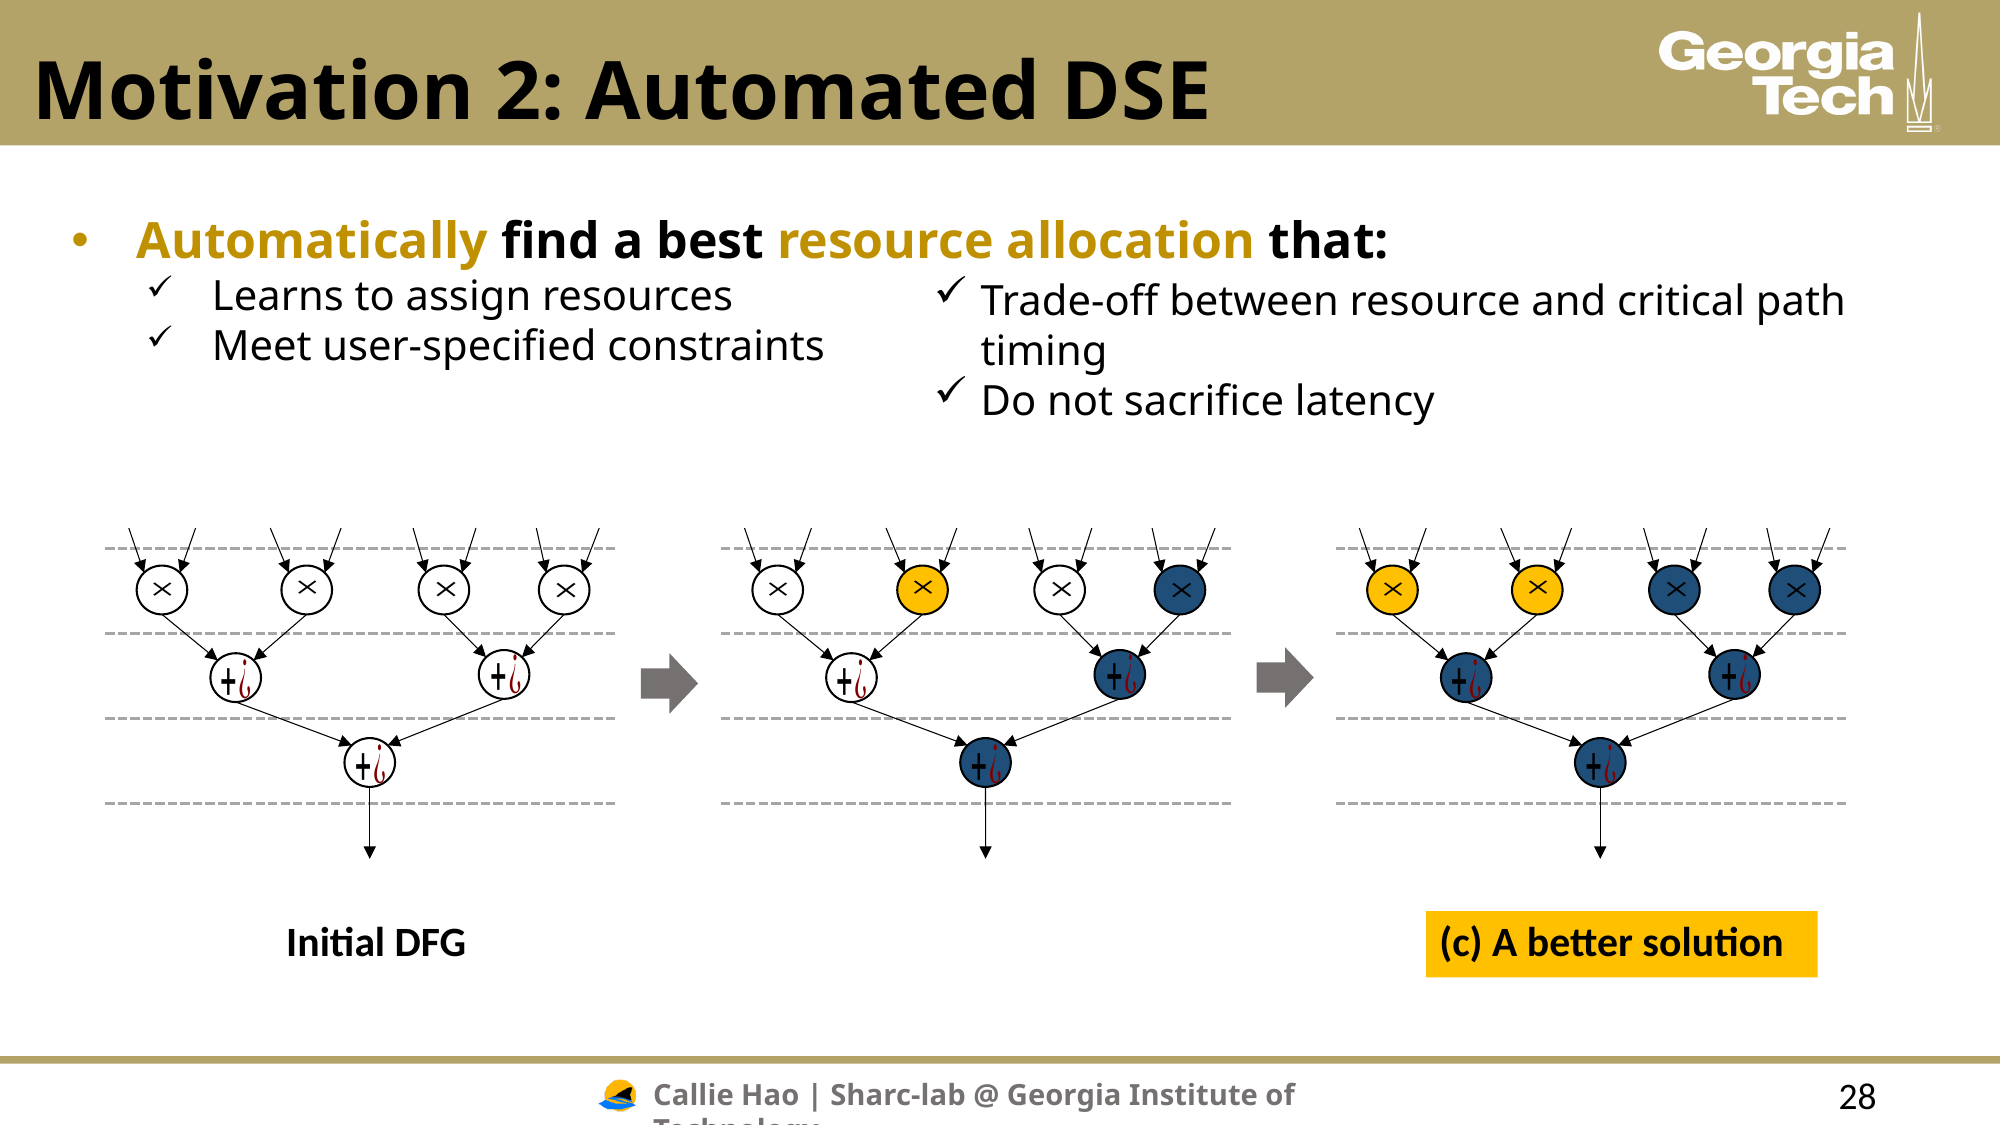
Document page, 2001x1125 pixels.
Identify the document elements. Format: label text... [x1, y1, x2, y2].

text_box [777, 614, 834, 661]
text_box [1643, 528, 1657, 573]
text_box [281, 565, 333, 615]
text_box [582, 528, 600, 573]
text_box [324, 528, 341, 573]
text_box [443, 614, 487, 658]
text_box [795, 528, 812, 573]
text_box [1392, 614, 1449, 661]
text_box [1649, 565, 1700, 615]
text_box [387, 698, 504, 746]
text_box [1752, 614, 1795, 658]
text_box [418, 565, 470, 615]
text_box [1197, 528, 1216, 573]
slide_number 28 [1823, 1064, 1941, 1114]
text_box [1618, 698, 1735, 746]
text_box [1077, 528, 1092, 573]
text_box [940, 528, 957, 573]
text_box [412, 528, 426, 573]
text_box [1367, 565, 1418, 615]
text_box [1812, 528, 1830, 573]
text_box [128, 528, 144, 573]
picture [596, 1076, 640, 1112]
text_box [1692, 528, 1707, 573]
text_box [1137, 614, 1180, 658]
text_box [851, 701, 968, 746]
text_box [1003, 698, 1120, 746]
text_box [136, 565, 188, 615]
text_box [897, 565, 948, 615]
text_box [1255, 644, 1316, 711]
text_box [1154, 565, 1206, 615]
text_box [521, 614, 565, 658]
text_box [536, 528, 547, 573]
text_box Trade-off between resource and critical path timing Do not sacrifice latency [843, 266, 1897, 431]
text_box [105, 548, 618, 804]
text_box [461, 528, 476, 573]
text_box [161, 614, 218, 661]
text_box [253, 614, 307, 661]
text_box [1359, 528, 1375, 573]
picture [1659, 12, 1941, 133]
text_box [1766, 528, 1777, 573]
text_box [1511, 565, 1563, 615]
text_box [1028, 528, 1042, 573]
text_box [752, 565, 804, 615]
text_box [1059, 614, 1102, 658]
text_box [1674, 614, 1717, 658]
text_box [179, 528, 196, 573]
text_box Initial DFG [272, 911, 490, 978]
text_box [538, 565, 590, 615]
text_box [1466, 701, 1583, 746]
text_box [639, 650, 700, 717]
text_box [1484, 614, 1538, 661]
list Automatically find a best resource allocation that: Learns to assign resources Meet user-specified constraints [56, 201, 1441, 455]
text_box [1500, 528, 1520, 573]
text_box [721, 548, 1234, 804]
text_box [1410, 528, 1427, 573]
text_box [1335, 548, 1848, 804]
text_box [270, 528, 289, 573]
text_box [1769, 565, 1820, 615]
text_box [1034, 565, 1085, 615]
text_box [1152, 528, 1163, 573]
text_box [869, 614, 923, 661]
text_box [235, 701, 352, 746]
title Motivation 2: Automated DSE [17, 42, 1875, 145]
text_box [886, 528, 905, 573]
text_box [744, 528, 760, 573]
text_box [1555, 528, 1572, 573]
text_box (c) A better solution [1426, 911, 1818, 978]
